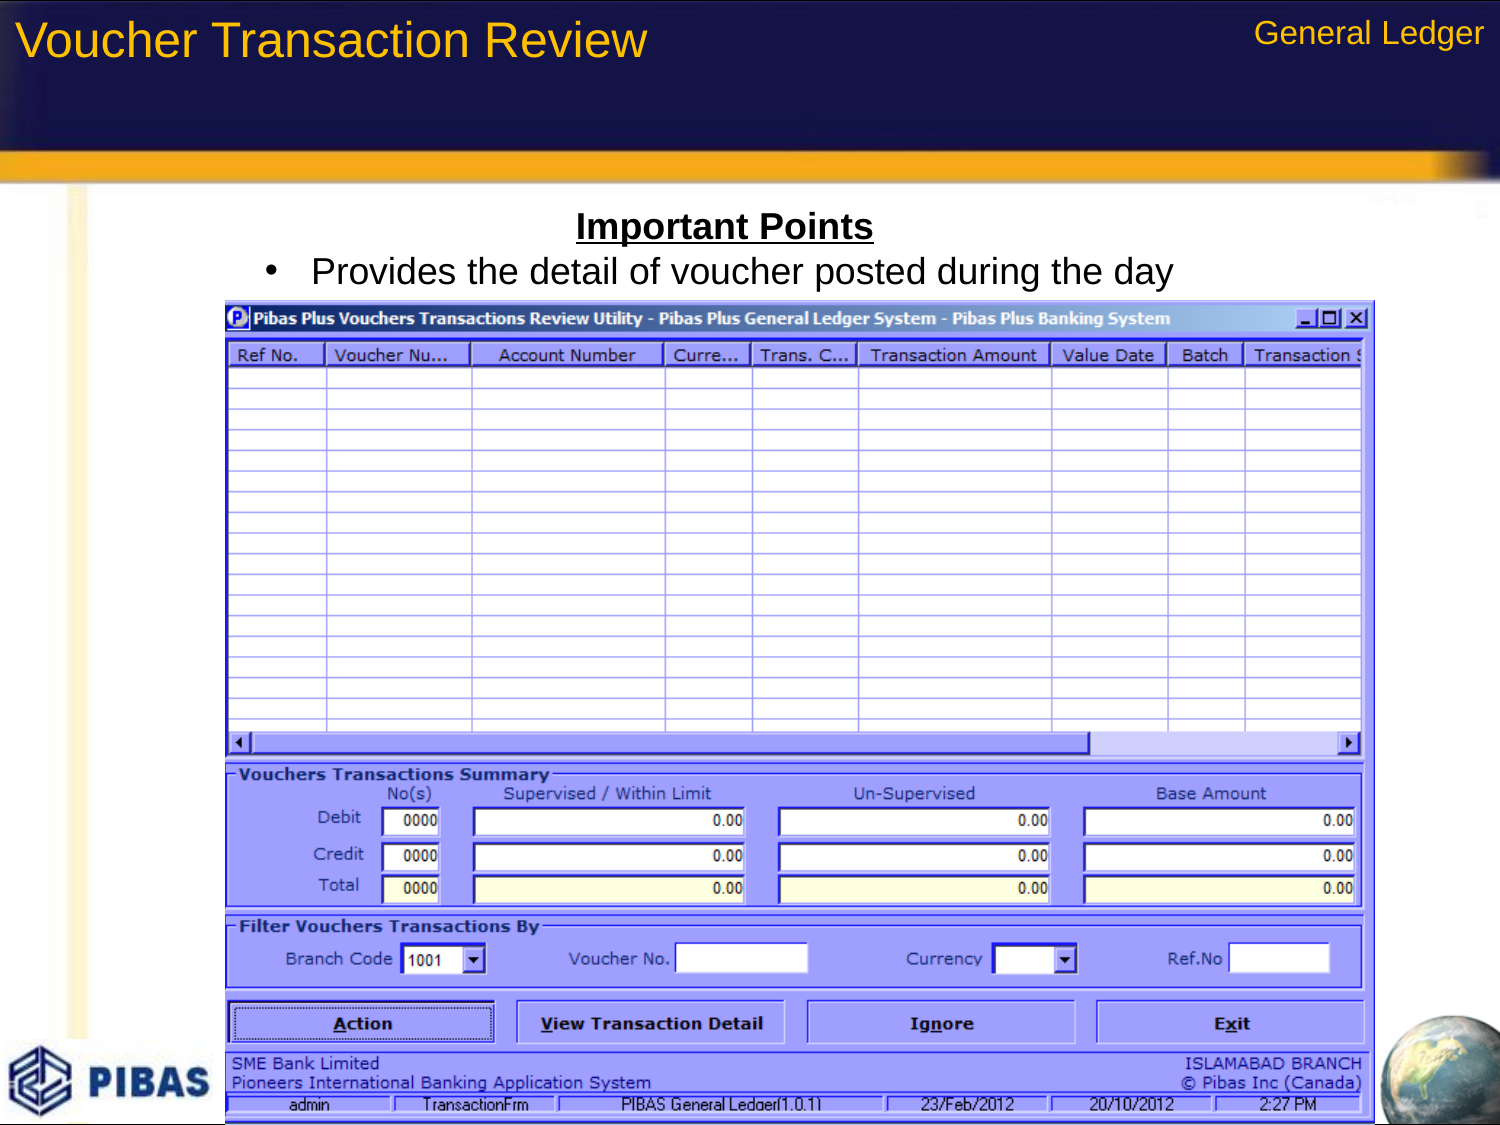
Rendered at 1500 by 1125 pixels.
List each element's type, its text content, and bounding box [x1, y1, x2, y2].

text_box General Ledger [999, 0, 1500, 63]
text_box Voucher Transaction Review [0, 0, 775, 75]
text_box Important Points Provides the detail of voucher posted during the day [49, 149, 1400, 300]
picture [0, 1, 1500, 1125]
